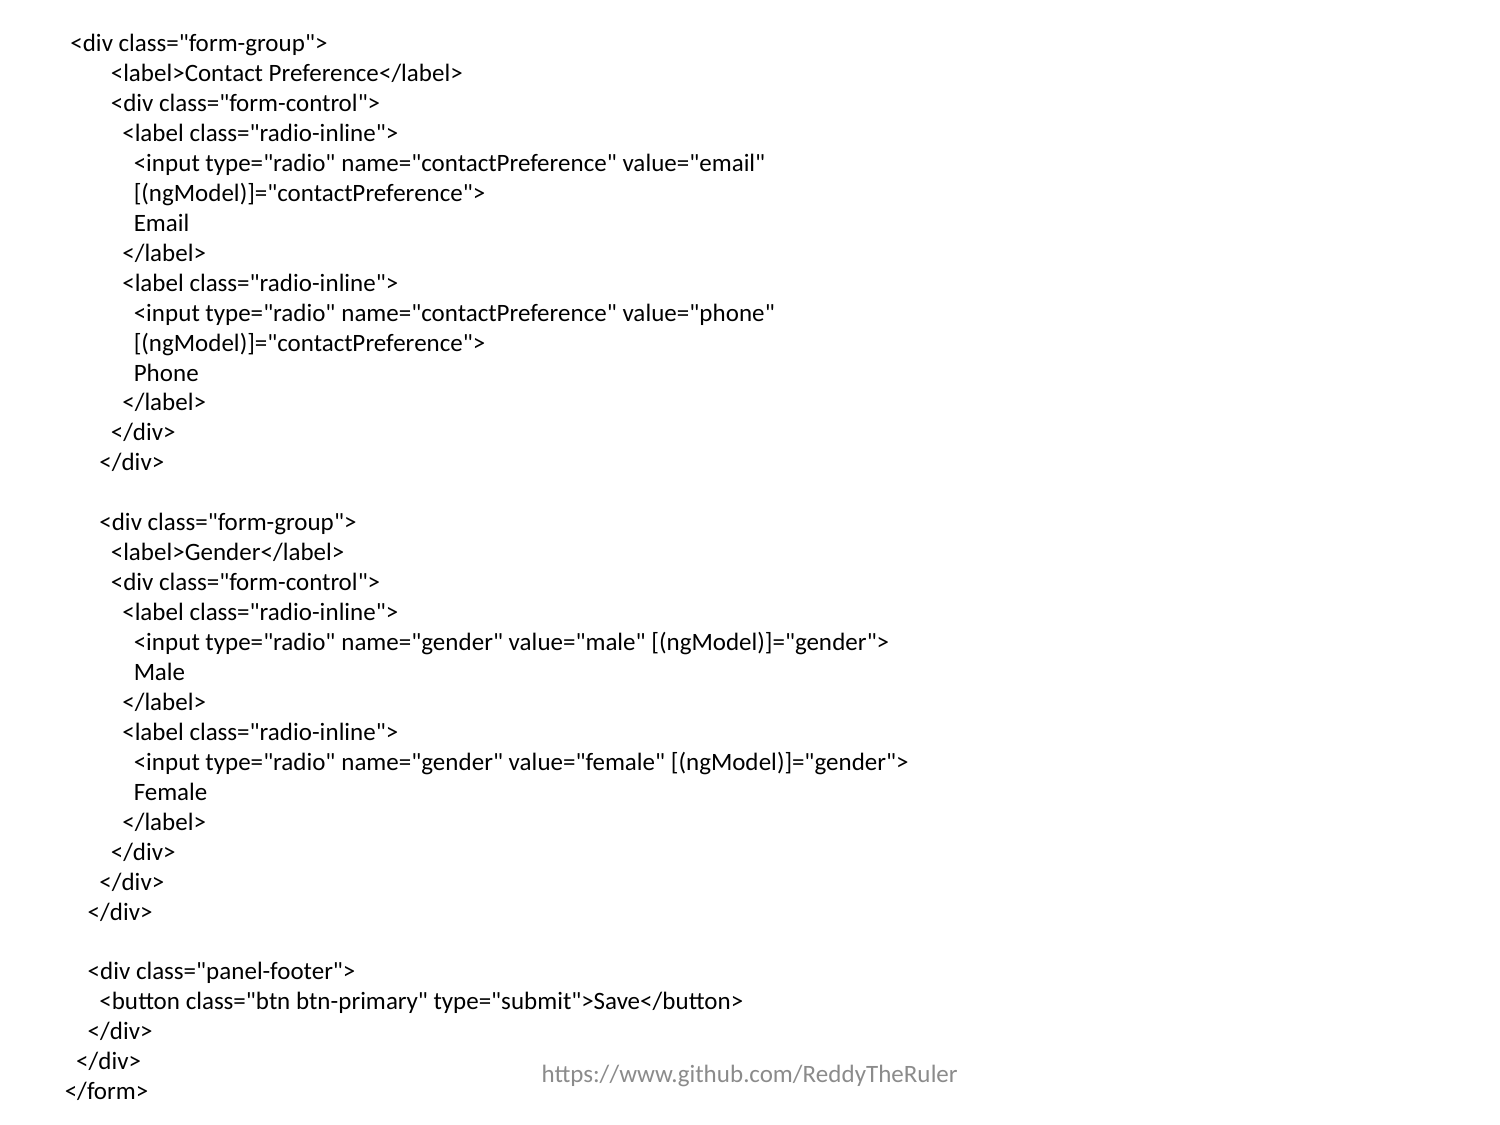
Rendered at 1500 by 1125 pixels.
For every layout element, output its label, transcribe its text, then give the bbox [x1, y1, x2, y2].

text_box <div class="form-group"> <label>Contact Preference</label> <div class="form-control"> <label class="radio-inline"> <input type="radio" name="contactPreference" value="email" [(ngModel)]="contactPreference"> Email </label> <label class="radio-inline"> <input type="radio" name="contactPreference" value="phone" [(ngModel)]="contactPreference"> Phone </label> </div> </div> <div class="form-group"> <label>Gender</label> <div class="form-control"> <label class="radio-inline"> <input type="radio" name="gender" value="male" [(ngModel)]="gender"> Male </label> <label class="radio-inline"> <input type="radio" name="gender" value="female" [(ngModel)]="gender"> Female </label> </div> </div> </div> <div class="panel-footer"> <button class="btn btn-primary" type="submit">Save</button> </div> </div> </form> [50, 19, 1438, 1112]
